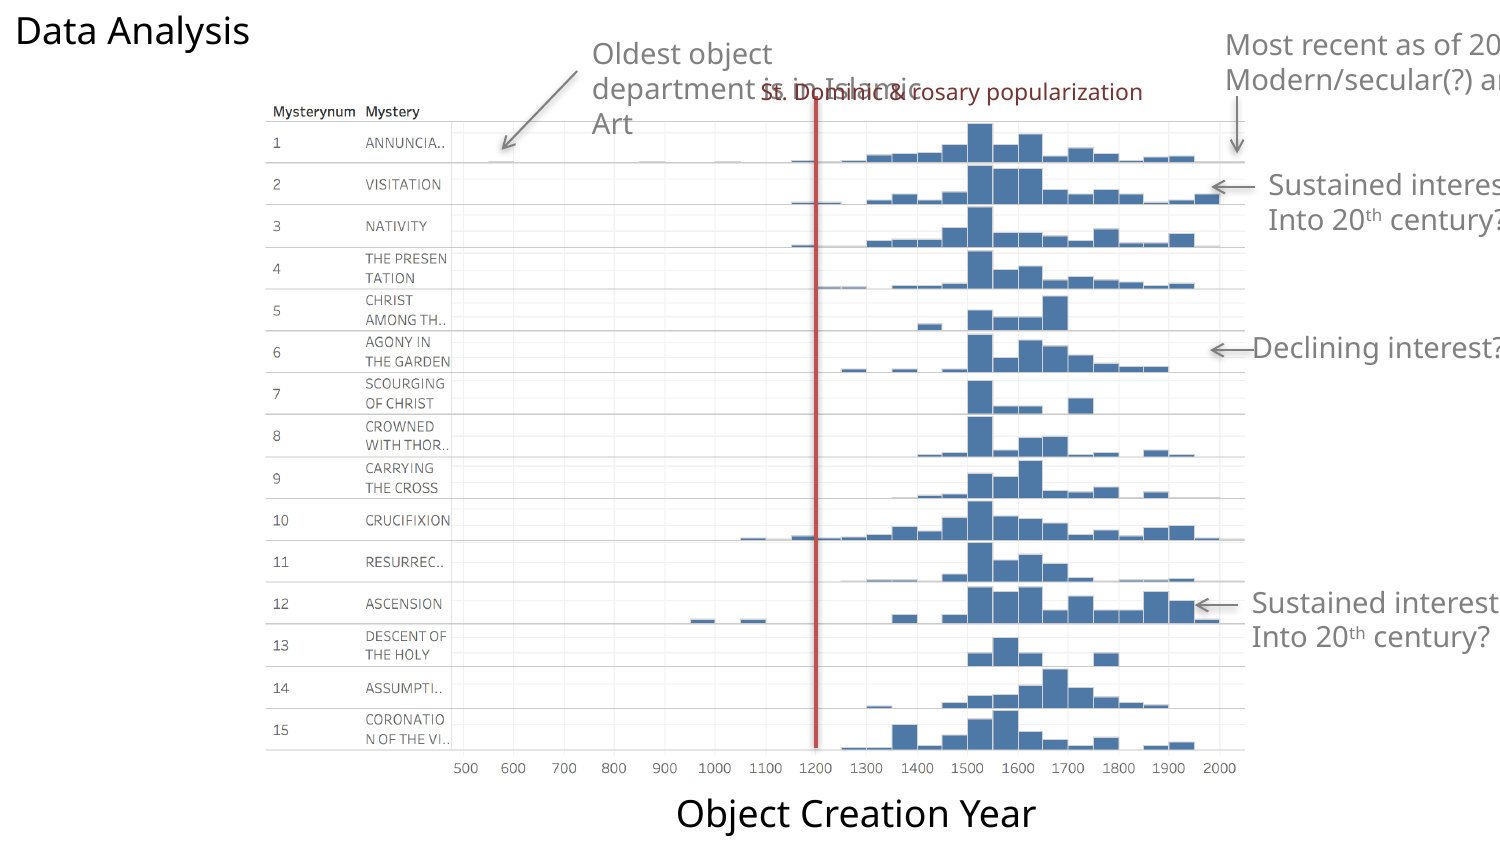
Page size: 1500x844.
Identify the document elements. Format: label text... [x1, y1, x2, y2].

text_box Oldest object department is in Islamic Art [577, 28, 943, 98]
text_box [501, 70, 578, 150]
text_box Sustained interest Into 20th century? [1250, 576, 1500, 662]
text_box Declining interest? [1250, 321, 1500, 372]
text_box Sustained interest Into 20th century? [1253, 158, 1500, 244]
text_box Most recent as of 2005 Modern/secular(?) art [1210, 18, 1500, 104]
text_box St. Dominic & rosary popularization [745, 70, 1159, 98]
picture [263, 100, 1245, 781]
text_box Data Analysis [0, 0, 1119, 60]
text_box Object Creation Year [661, 789, 1052, 843]
